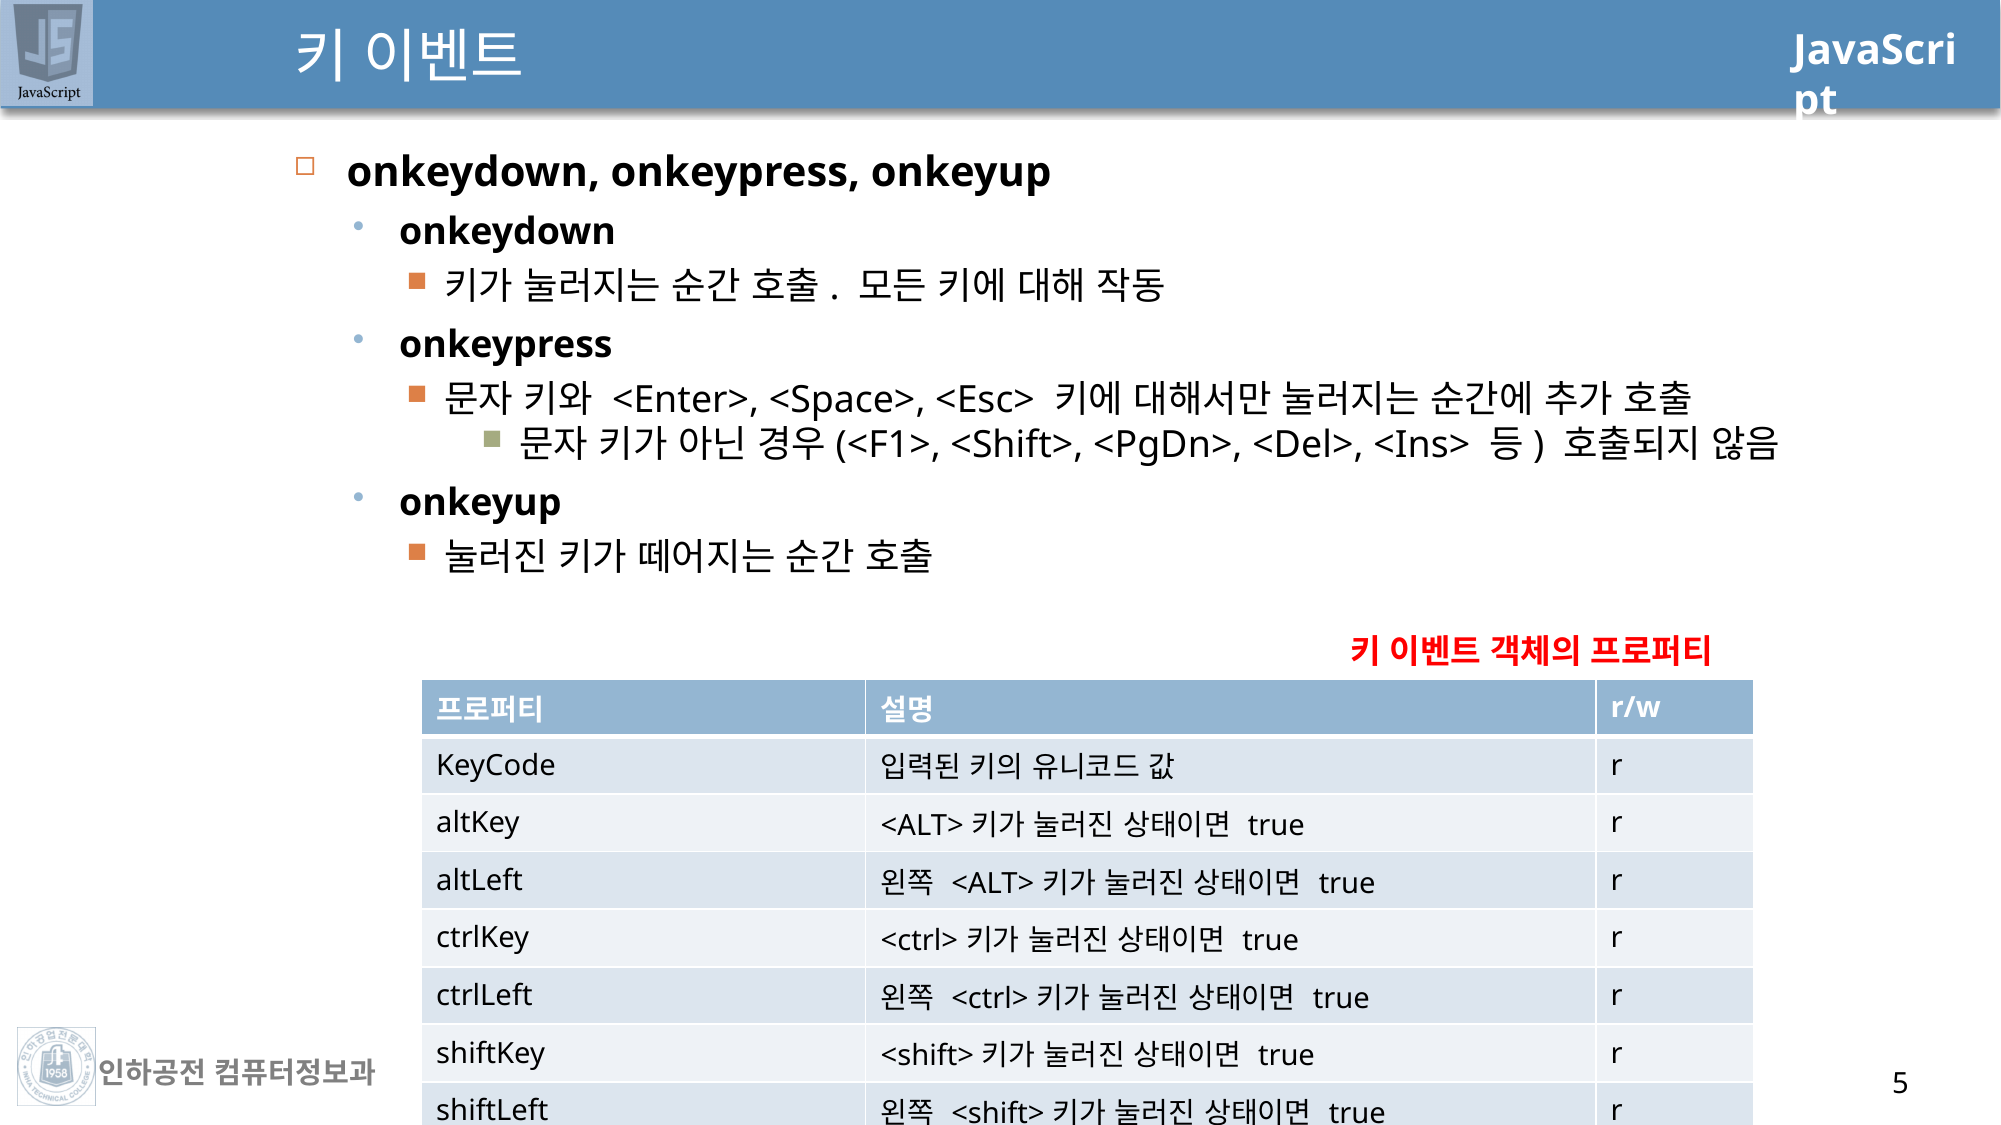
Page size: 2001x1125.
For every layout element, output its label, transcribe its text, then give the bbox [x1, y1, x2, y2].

table_cell r [1597, 968, 1753, 1023]
title 키 이벤트 [279, 7, 1390, 102]
table_cell r [1597, 795, 1753, 851]
table_cell r [1597, 910, 1753, 966]
list onkeydown, onkeypress, onkeyup onkeydown 키가 눌러지는 순간 호출. 모든 키에 대해 작동 onkeypress 문자 키와 <Enter>, <Space>, <Esc> 키에 대해서만 눌러지는 순간에 추가 호출 문자 키가 아닌 경우(<F1>, <Shift>, <PgDn>, <Del>, <Ins> 등) 호출되지 않음 onkeyup 눌러진 키가 떼어지는 순간 호출 [279, 137, 1804, 965]
table_cell KeyCode [422, 739, 865, 793]
table_header r/w [1597, 680, 1753, 734]
table_cell 왼쪽 <shift>키가 눌러진 상태이면 true [866, 1083, 1595, 1125]
table_cell r [1597, 1025, 1753, 1081]
table_cell 왼쪽 <ctrl>키가 눌러진 상태이면 true [866, 968, 1595, 1023]
table_header 설명 [866, 680, 1595, 734]
table_cell <shift>키가 눌러진 상태이면 true [866, 1025, 1595, 1081]
table_cell 입력된 키의 유니코드 값 [866, 739, 1595, 793]
table_cell r [1597, 852, 1753, 908]
table_header 프로퍼티 [422, 680, 865, 734]
table_cell ctrlKey [422, 910, 865, 966]
table_cell <ALT>키가 눌러진 상태이면 true [866, 795, 1595, 851]
table_cell altKey [422, 795, 865, 851]
text_box 키 이벤트 객체의 프로퍼티 [1335, 623, 1938, 678]
table_cell shiftLeft [422, 1083, 865, 1125]
table_cell r [1597, 739, 1753, 793]
table_cell shiftKey [422, 1025, 865, 1081]
table_cell altLeft [422, 852, 865, 908]
table_cell ctrlLeft [422, 968, 865, 1023]
table_cell r [1597, 1083, 1753, 1125]
table_cell 왼쪽 <ALT>키가 눌러진 상태이면 true [866, 852, 1595, 908]
table_cell <ctrl>키가 눌러진 상태이면 true [866, 910, 1595, 966]
